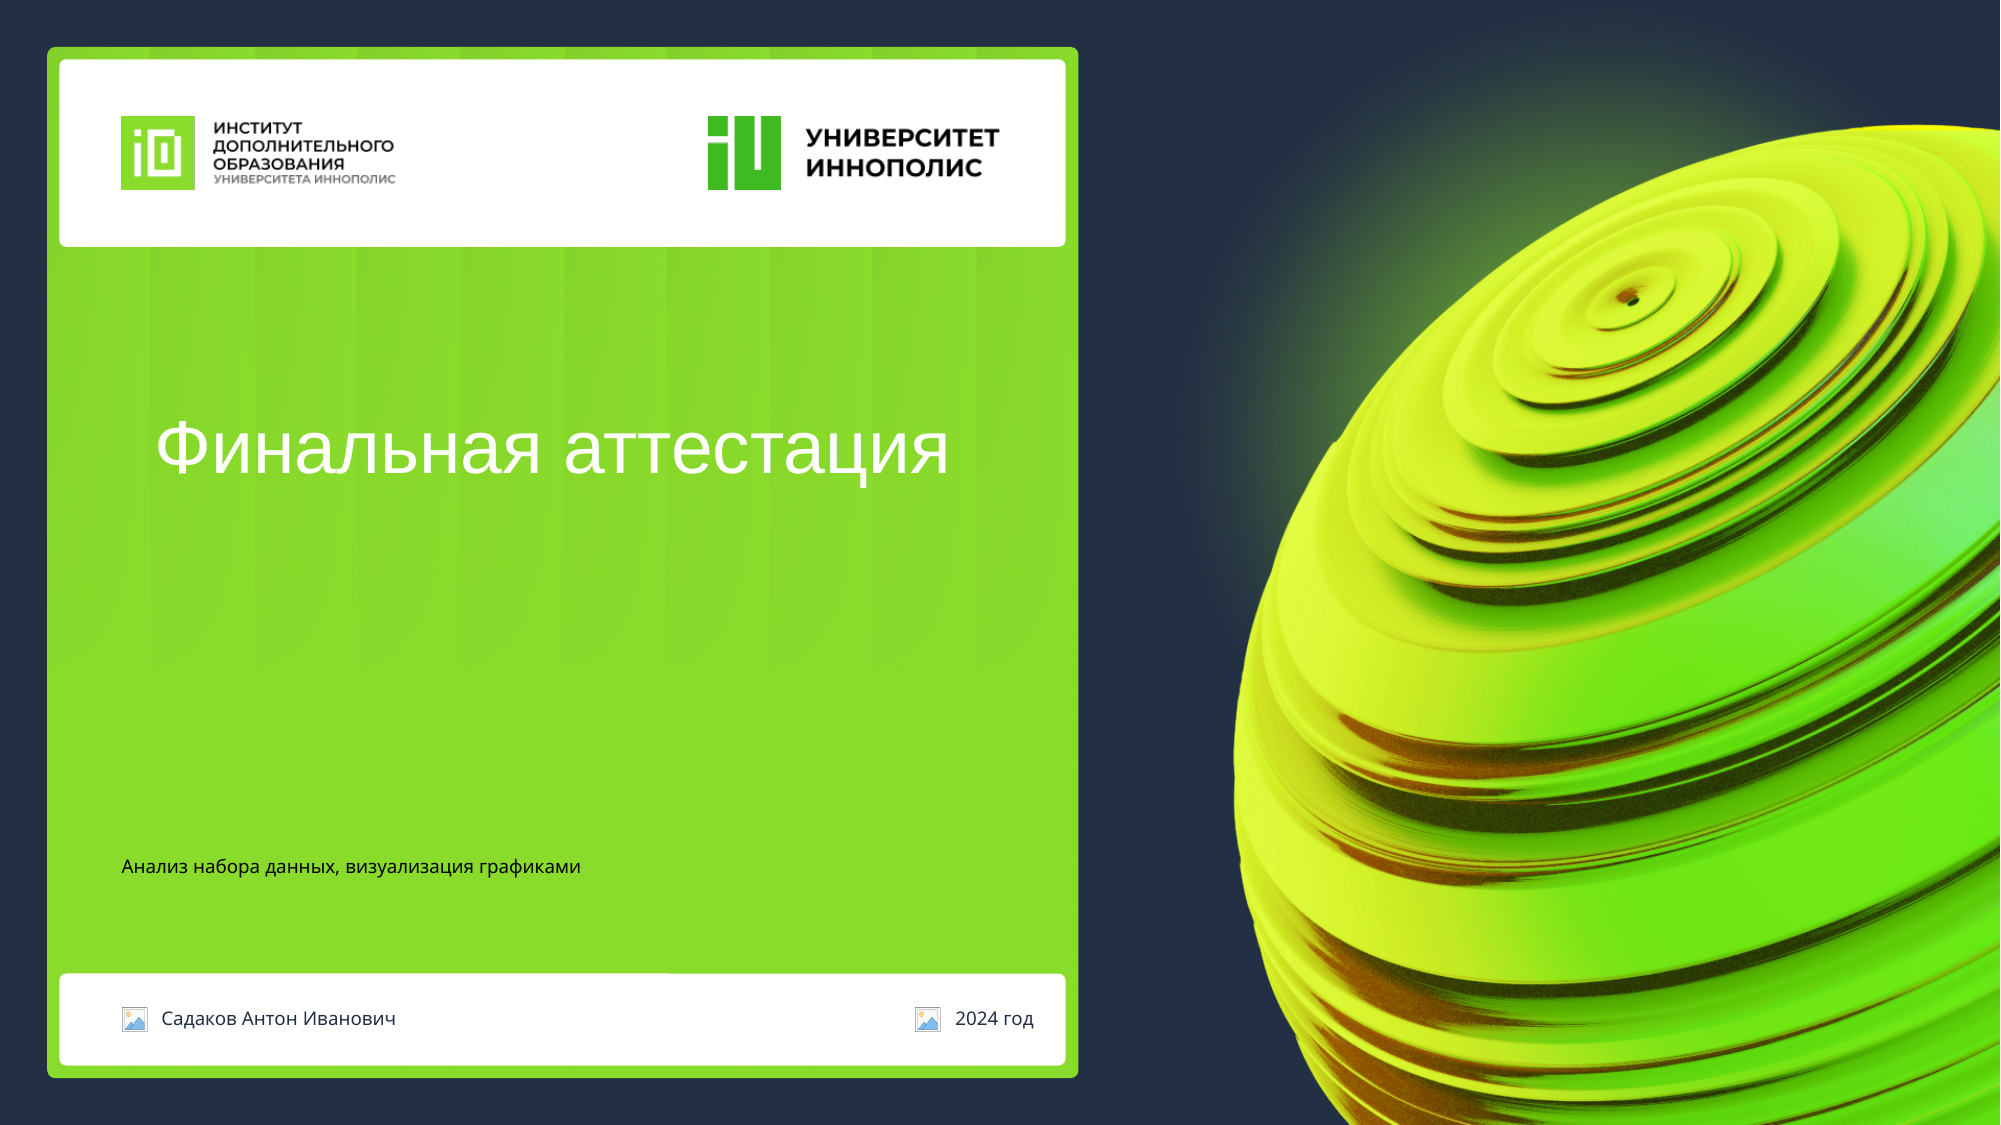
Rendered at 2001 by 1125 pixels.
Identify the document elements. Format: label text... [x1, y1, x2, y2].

list 2024 год [940, 995, 1065, 1044]
list Садаков Антон Иванович [146, 995, 791, 1044]
title Финальная аттестация [106, 424, 1000, 497]
picture [47, 0, 2000, 1125]
subtitle Анализ набора данных, визуализация графиками [106, 847, 1065, 974]
